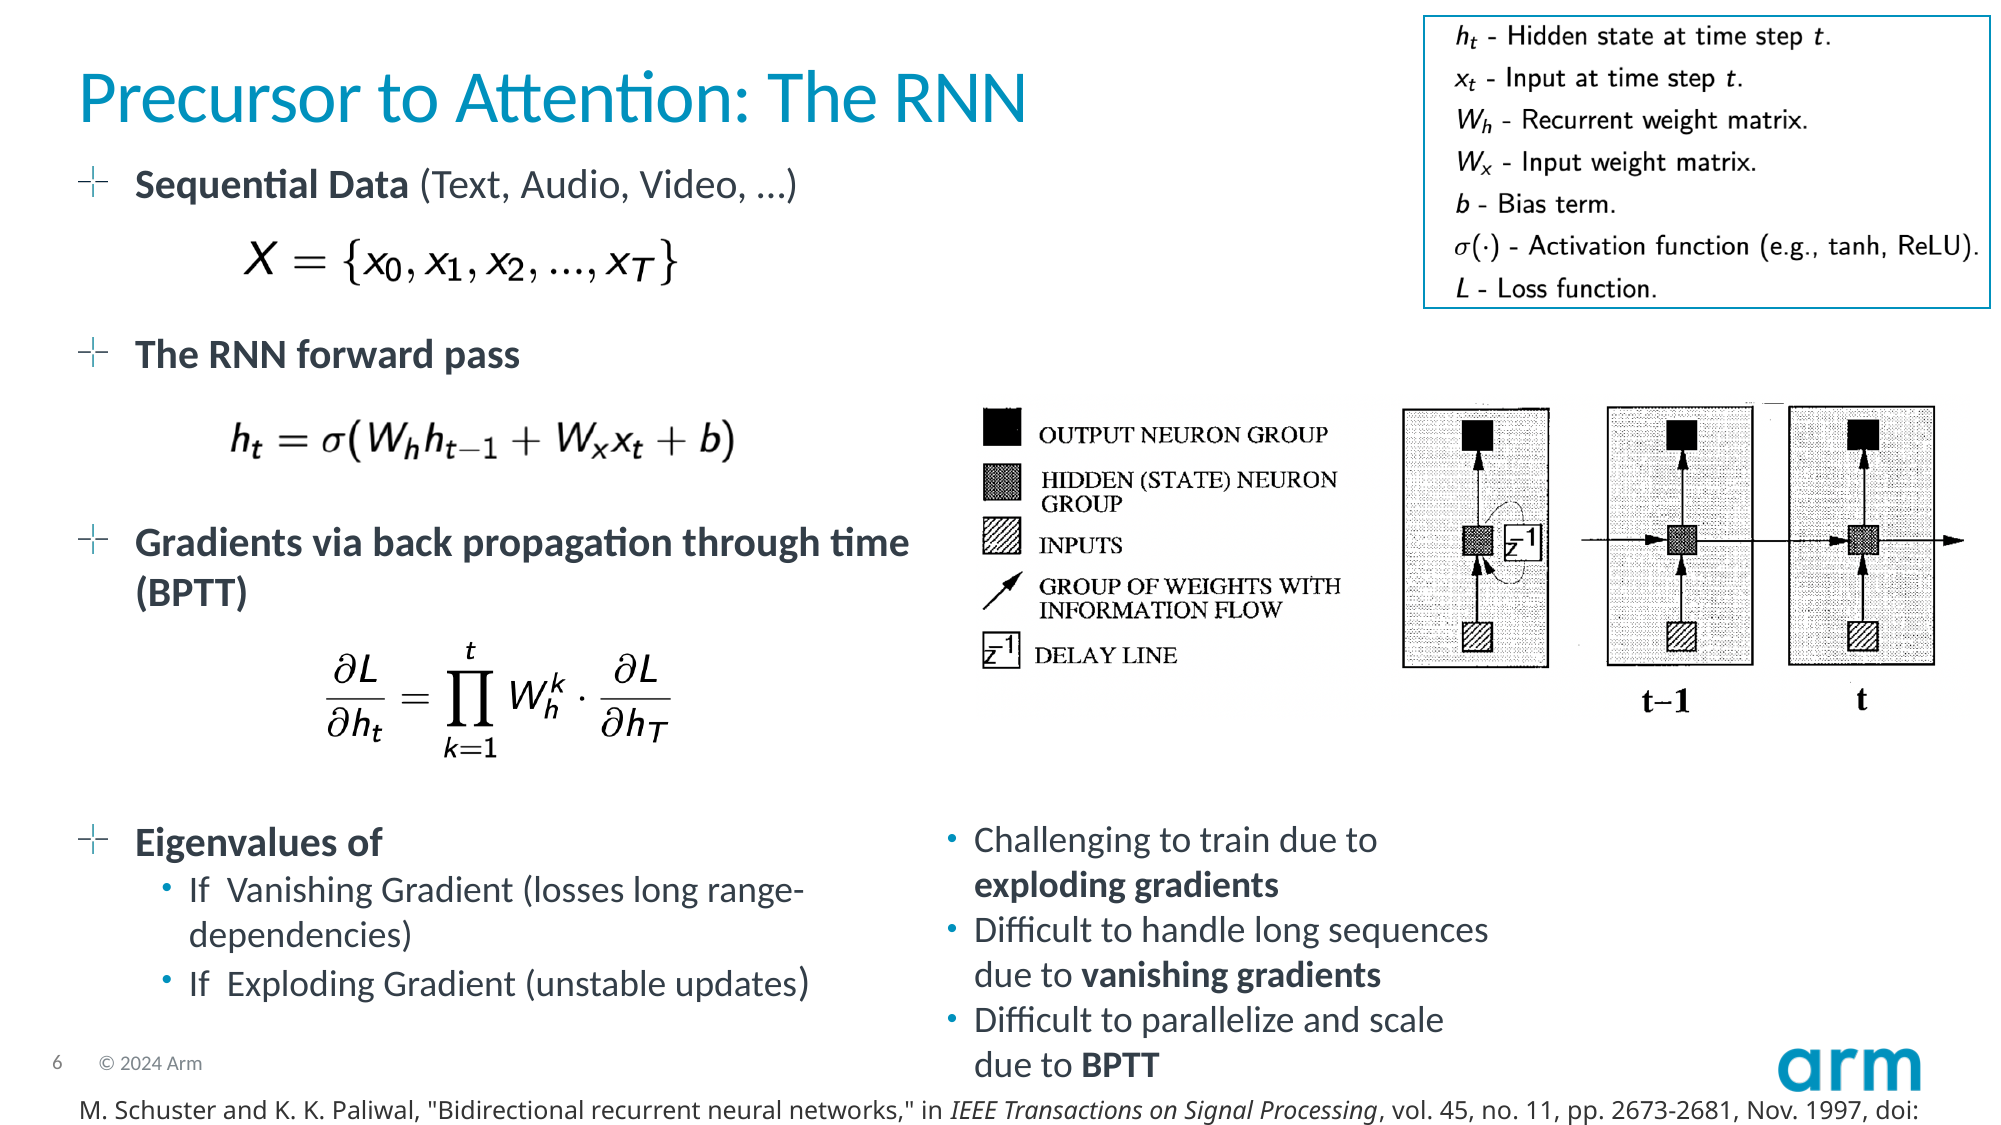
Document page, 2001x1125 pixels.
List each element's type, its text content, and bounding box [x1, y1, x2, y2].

picture [220, 220, 694, 308]
picture [1426, 18, 1988, 306]
picture [78, 524, 108, 554]
picture [78, 166, 108, 197]
text_box M. Schuster and K. K. Paliwal, "Bidirectional recurrent neural networks," in IEEE Transactions on Signal Processing, vol. 45, no. 11, pp. 2673-2681, Nov. 1997, doi: 10.1109/78.650093. [78, 1097, 2000, 1125]
title Precursor to Attention: The RNN [78, 61, 1423, 169]
picture [78, 337, 108, 367]
picture [976, 394, 1970, 720]
text_box Challenging to train due to exploding gradients Difficult to handle long sequences due to vanishing gradients Difficult to parallelize and scale due to BPTT [863, 815, 1497, 1097]
picture [1777, 1047, 1922, 1093]
picture [204, 398, 769, 486]
picture [78, 824, 108, 854]
picture [302, 620, 702, 790]
